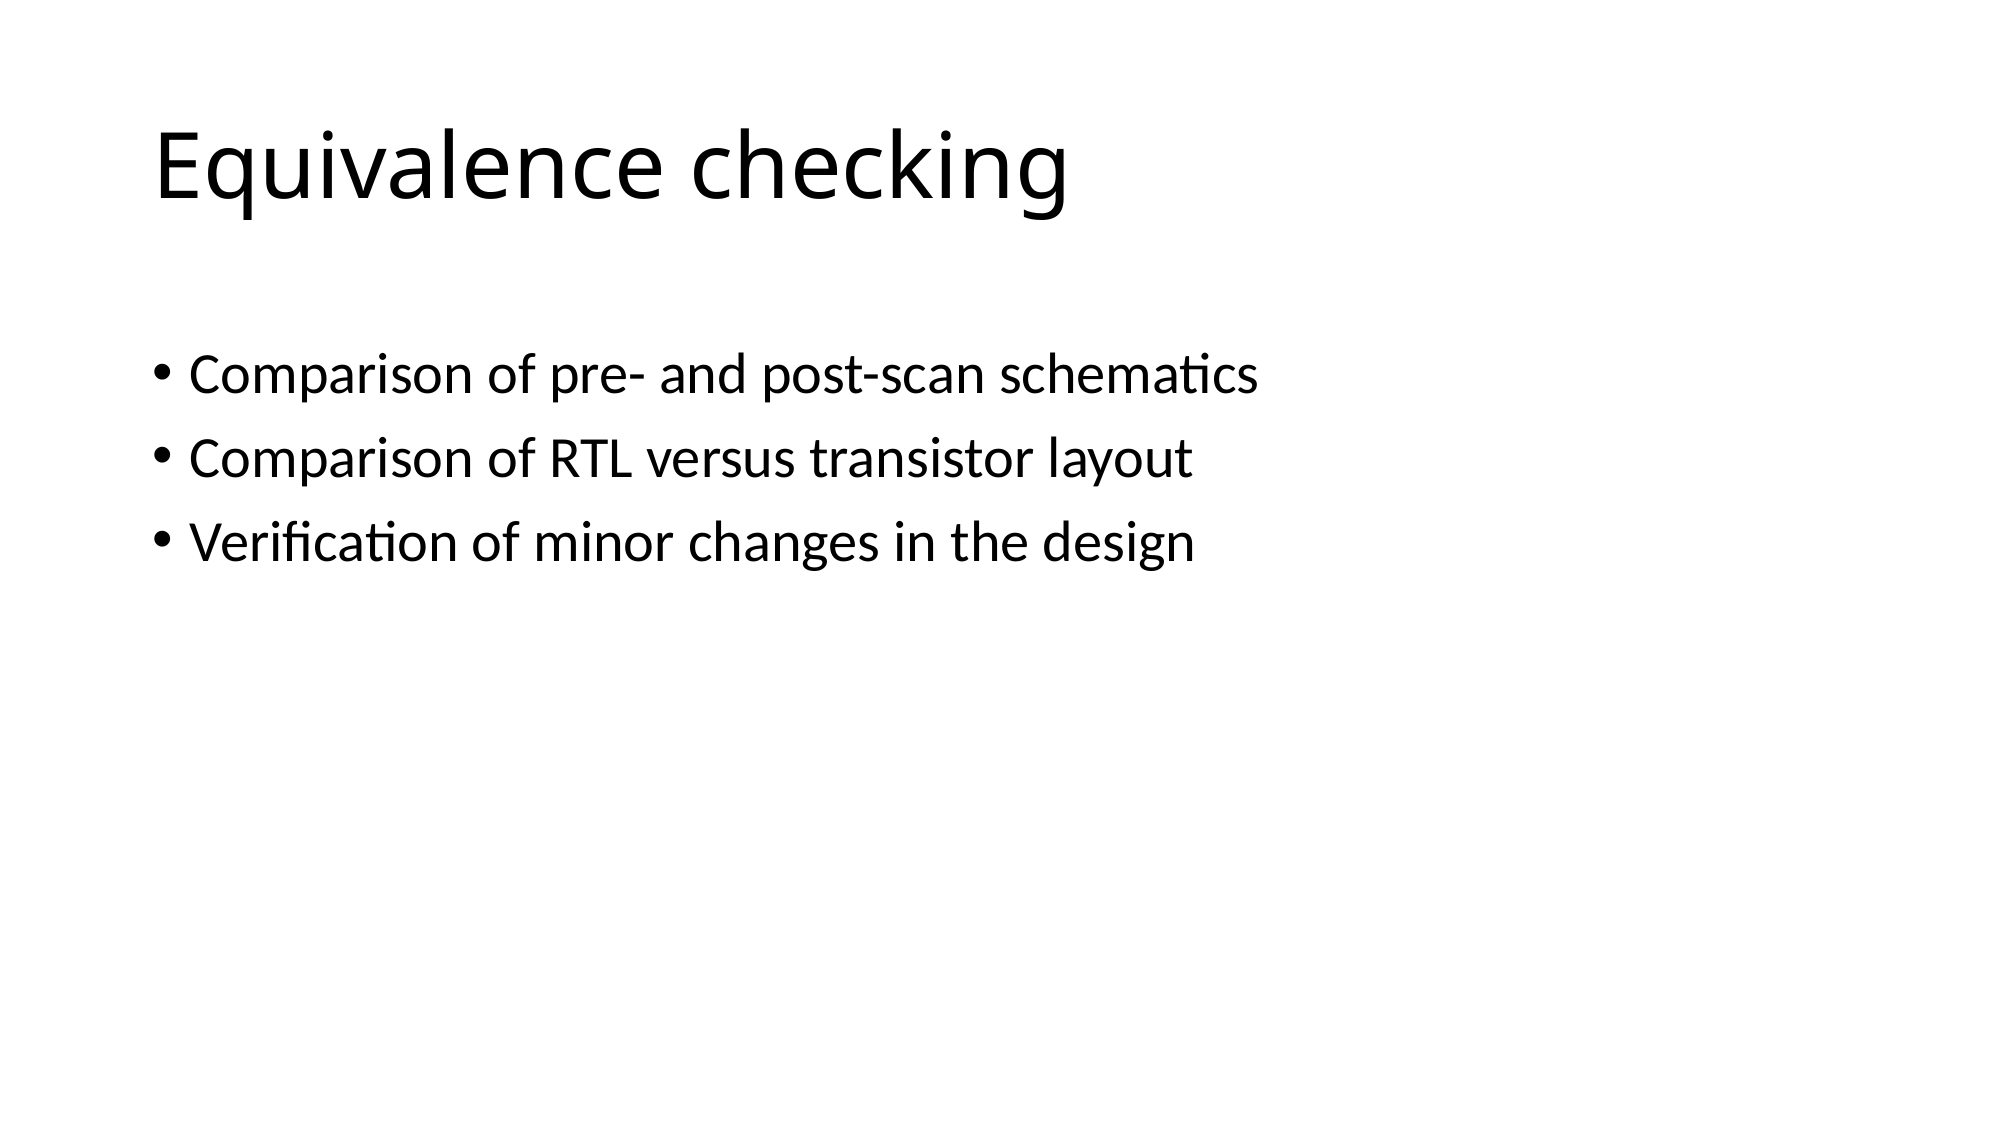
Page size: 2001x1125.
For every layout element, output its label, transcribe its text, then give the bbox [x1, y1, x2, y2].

list Comparison of pre- and post-scan schematics Comparison of RTL versus transistor layout Verification of minor changes in the design [137, 335, 1413, 1011]
title Equivalence checking [137, 59, 1863, 278]
